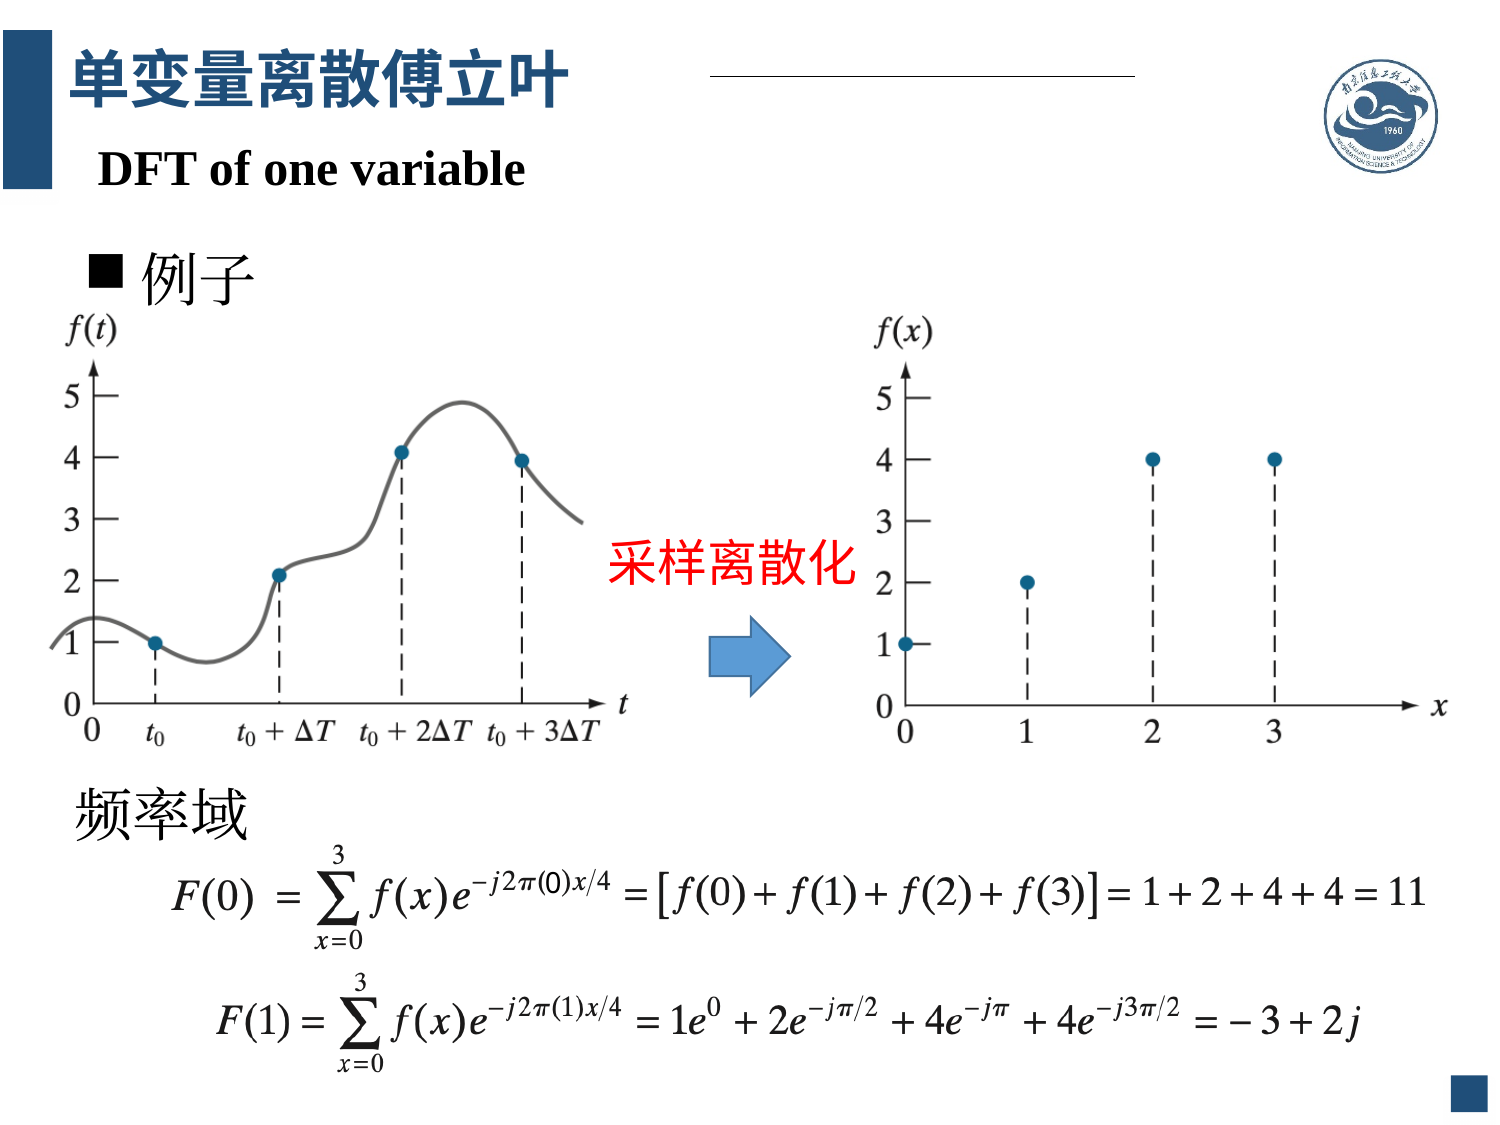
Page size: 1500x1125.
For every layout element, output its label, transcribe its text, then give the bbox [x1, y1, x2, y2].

text_box 单变量离散傅立叶 [52, 16, 647, 148]
picture [3, 269, 647, 814]
text_box [1450, 1074, 1489, 1113]
text_box [2, 29, 53, 190]
picture [198, 954, 1413, 1080]
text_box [155, 836, 1449, 971]
text_box [708, 614, 792, 699]
text_box 例子 [69, 235, 1456, 461]
text_box 采样离散化 [647, 524, 827, 599]
text_box DFT of one variable [82, 102, 759, 235]
picture [827, 288, 1500, 795]
picture [1308, 44, 1452, 185]
text_box 频率域 [59, 814, 264, 856]
